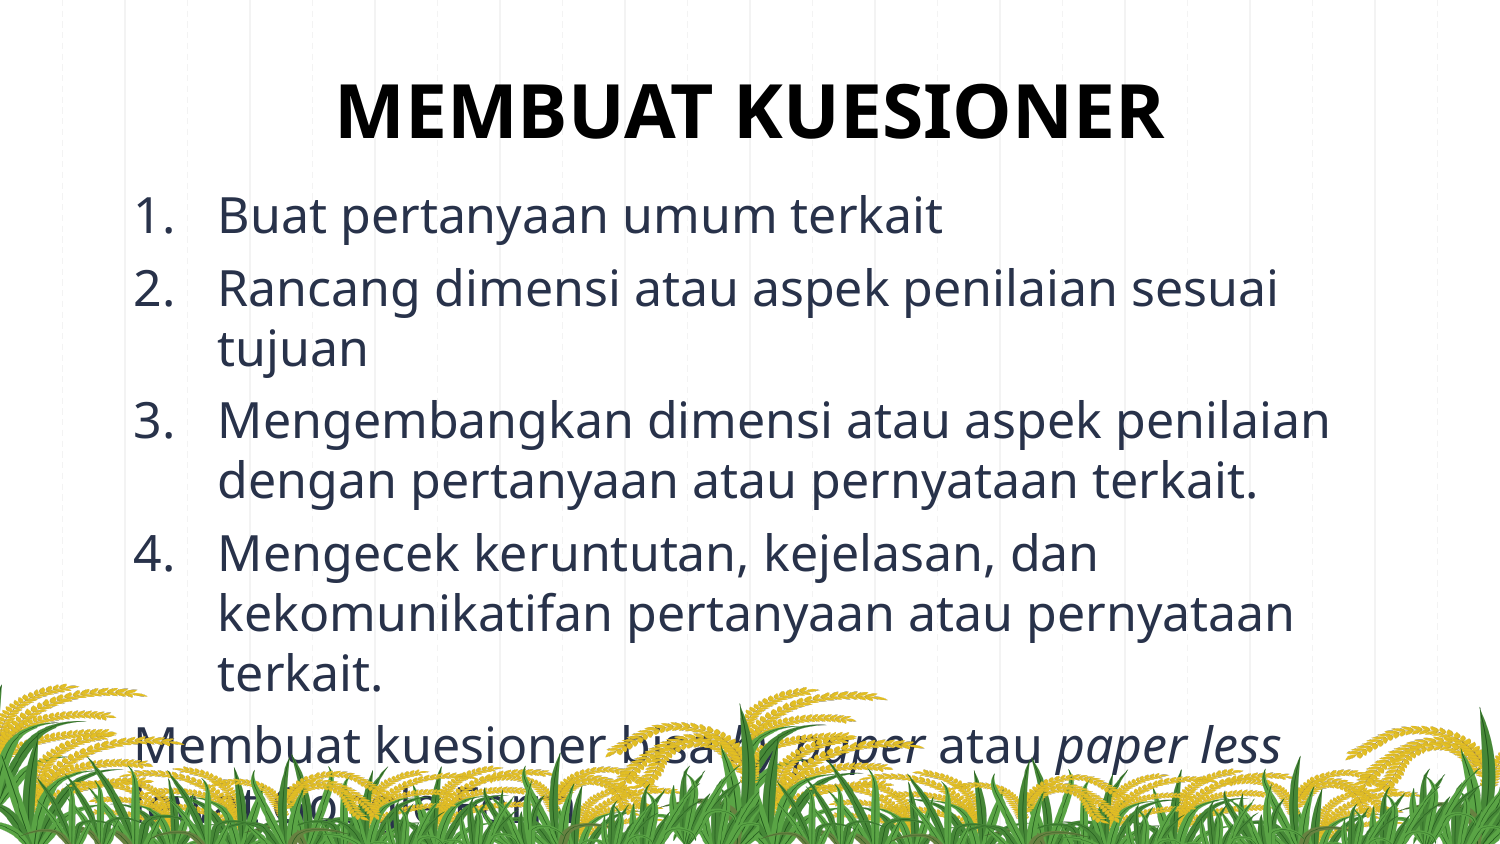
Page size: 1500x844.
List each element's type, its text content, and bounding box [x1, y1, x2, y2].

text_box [0, 604, 1500, 844]
title MEMBUAT KUESIONER [187, 28, 1313, 168]
list Buat pertanyaan umum terkait Rancang dimensi atau aspek penilaian sesuai tujuan Mengembangkan dimensi atau aspek penilaian dengan pertanyaan atau pernyataan terkait. Mengecek keruntutan, kejelasan, dan kekomunikatifan pertanyaan atau pernyataan terkait. Membuat kuesioner bisa by paper atau paper less lewat Google Form [118, 168, 1433, 603]
